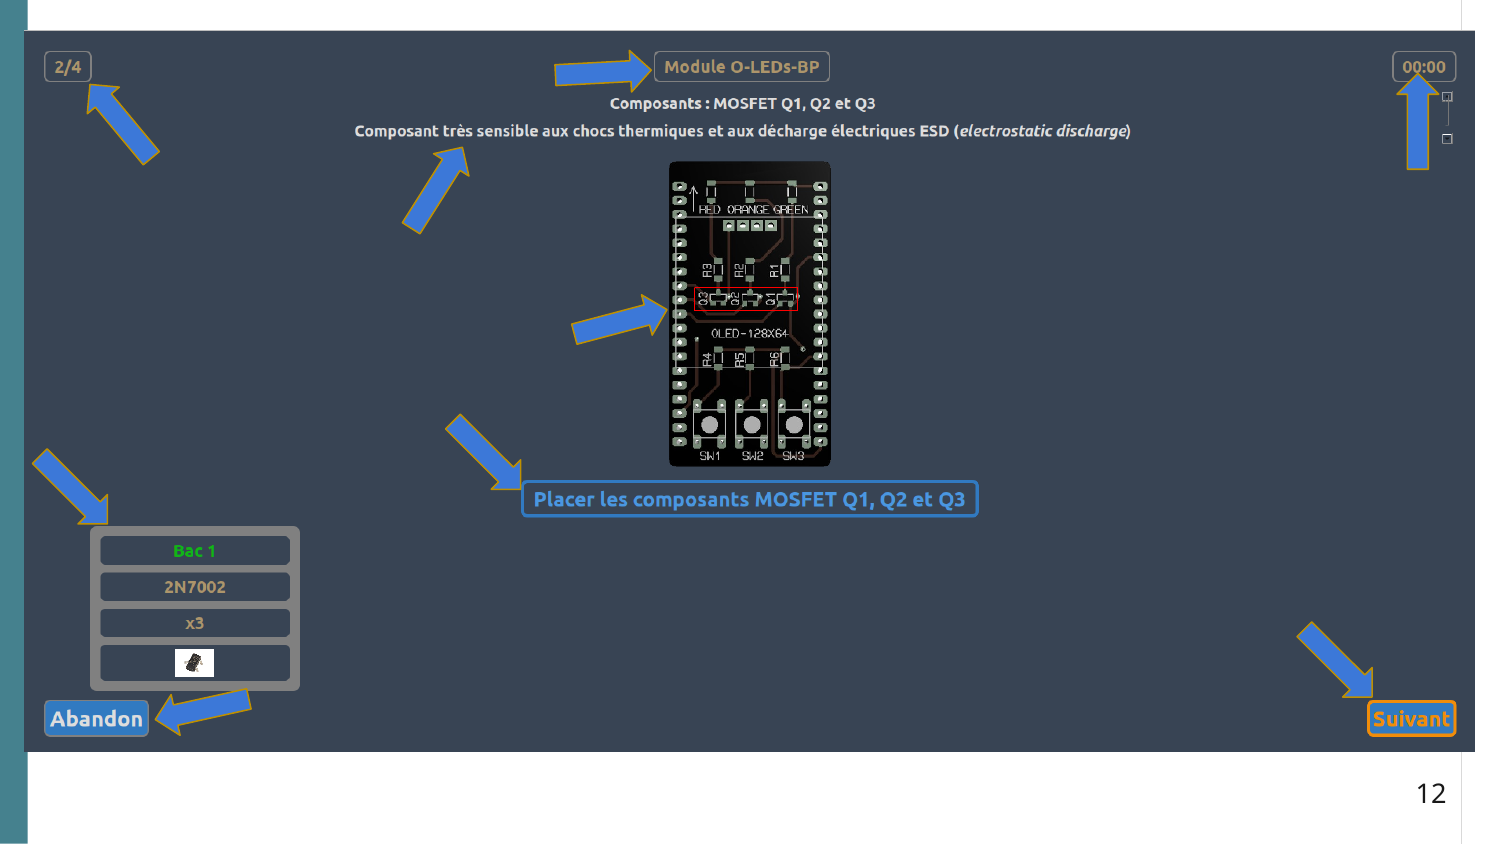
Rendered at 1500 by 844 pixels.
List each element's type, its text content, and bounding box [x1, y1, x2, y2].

picture [24, 30, 1476, 752]
slide_number ‹#› [1379, 761, 1470, 826]
